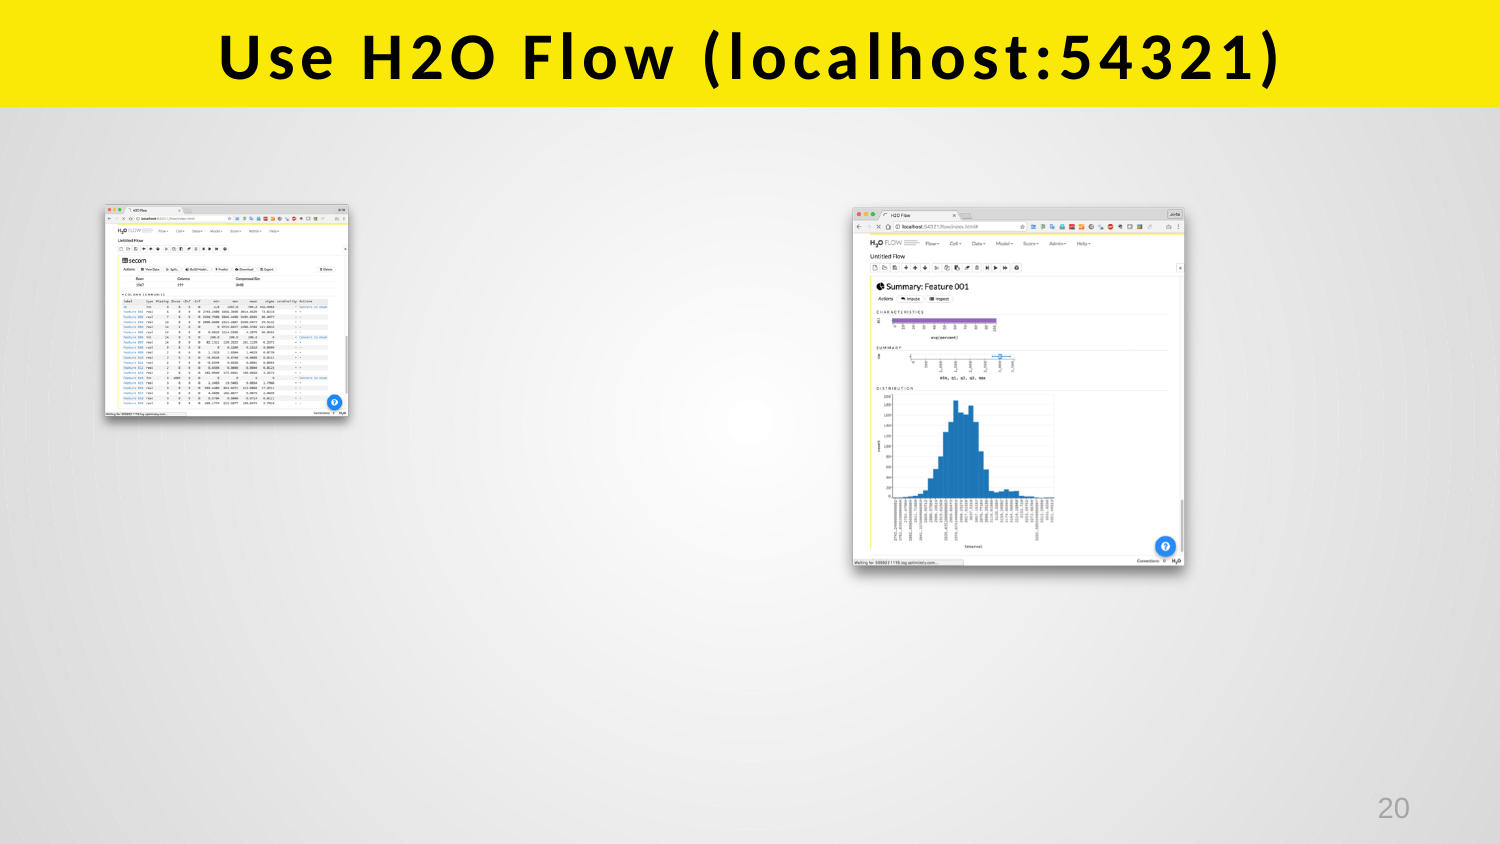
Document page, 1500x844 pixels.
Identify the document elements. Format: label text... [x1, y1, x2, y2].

title Use H2O Flow (localhost:54321) [75, 0, 1425, 108]
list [833, 196, 1354, 754]
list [90, 196, 722, 754]
slide_number 20 [1074, 782, 1425, 827]
